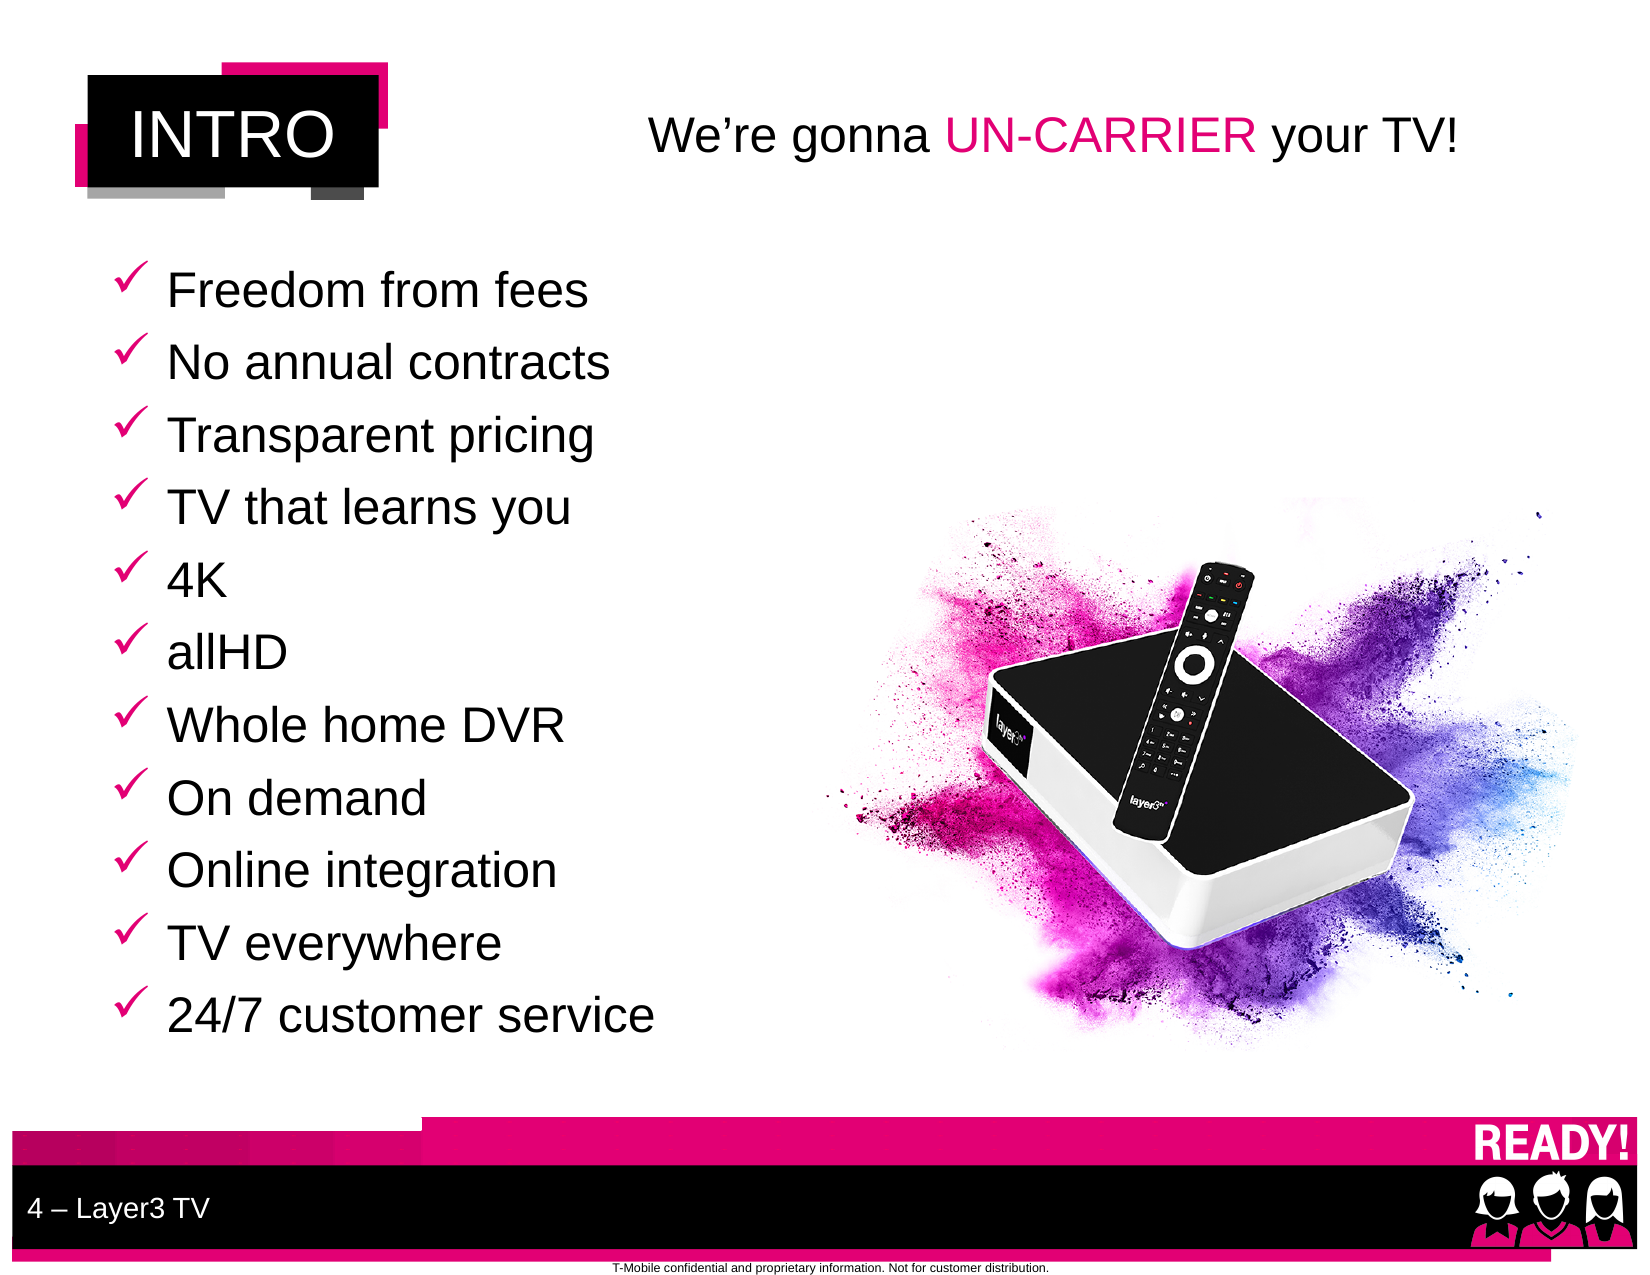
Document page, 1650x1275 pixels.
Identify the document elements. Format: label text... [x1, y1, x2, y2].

text_box Freedom from fees No annual contracts Transparent pricing TV that learns you 4K allHD Whole home DVR On demand Online integration TV everywhere 24/7 customer service [12, 249, 1125, 1050]
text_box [74, 62, 389, 201]
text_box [12, 1104, 1646, 1275]
text_box We’re gonna UN-CARRIER your TV! [549, 95, 1500, 171]
picture [781, 464, 1613, 1083]
